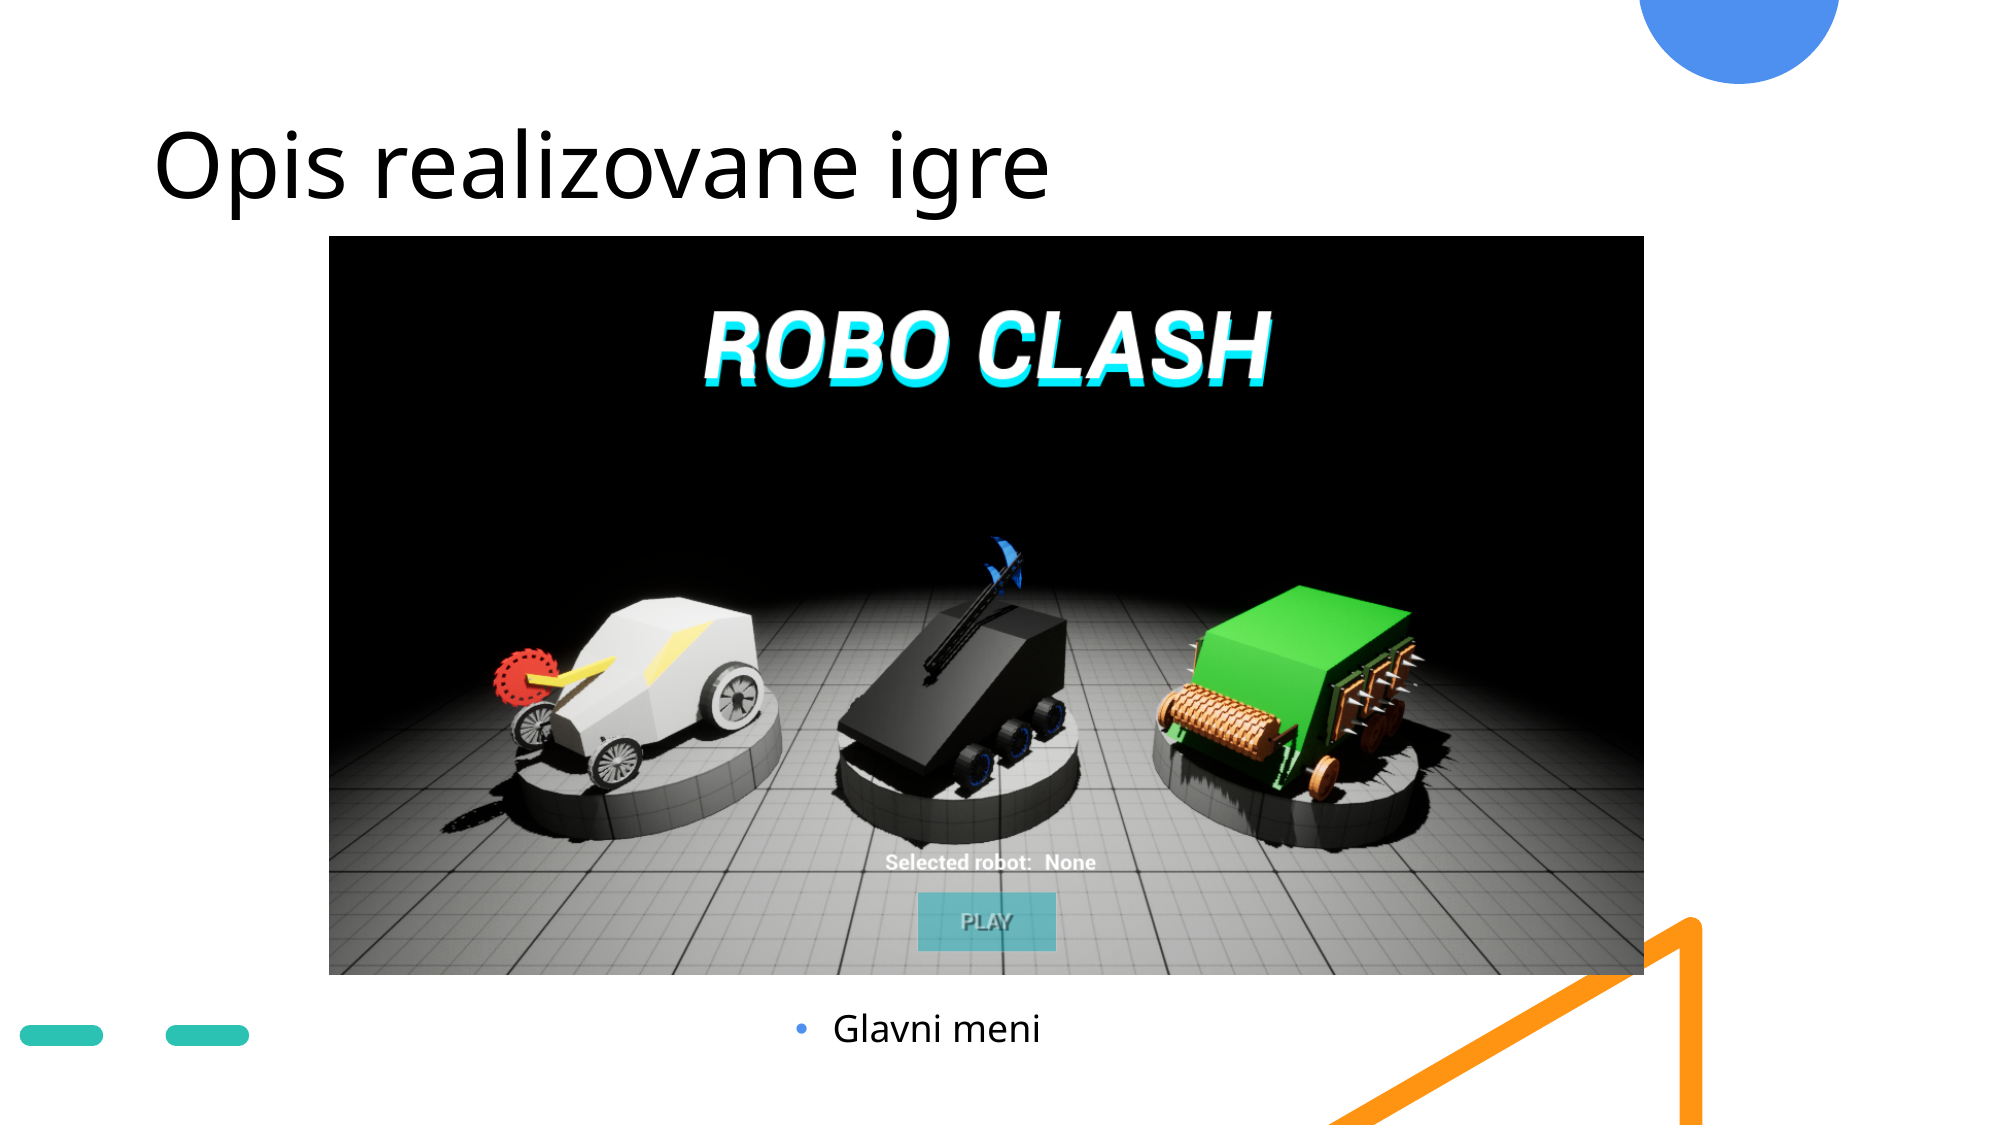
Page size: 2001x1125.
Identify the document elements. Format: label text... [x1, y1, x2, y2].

list Glavni meni [779, 1003, 1089, 1066]
title Opis realizovane igre [137, 59, 1863, 278]
picture [328, 235, 1644, 975]
